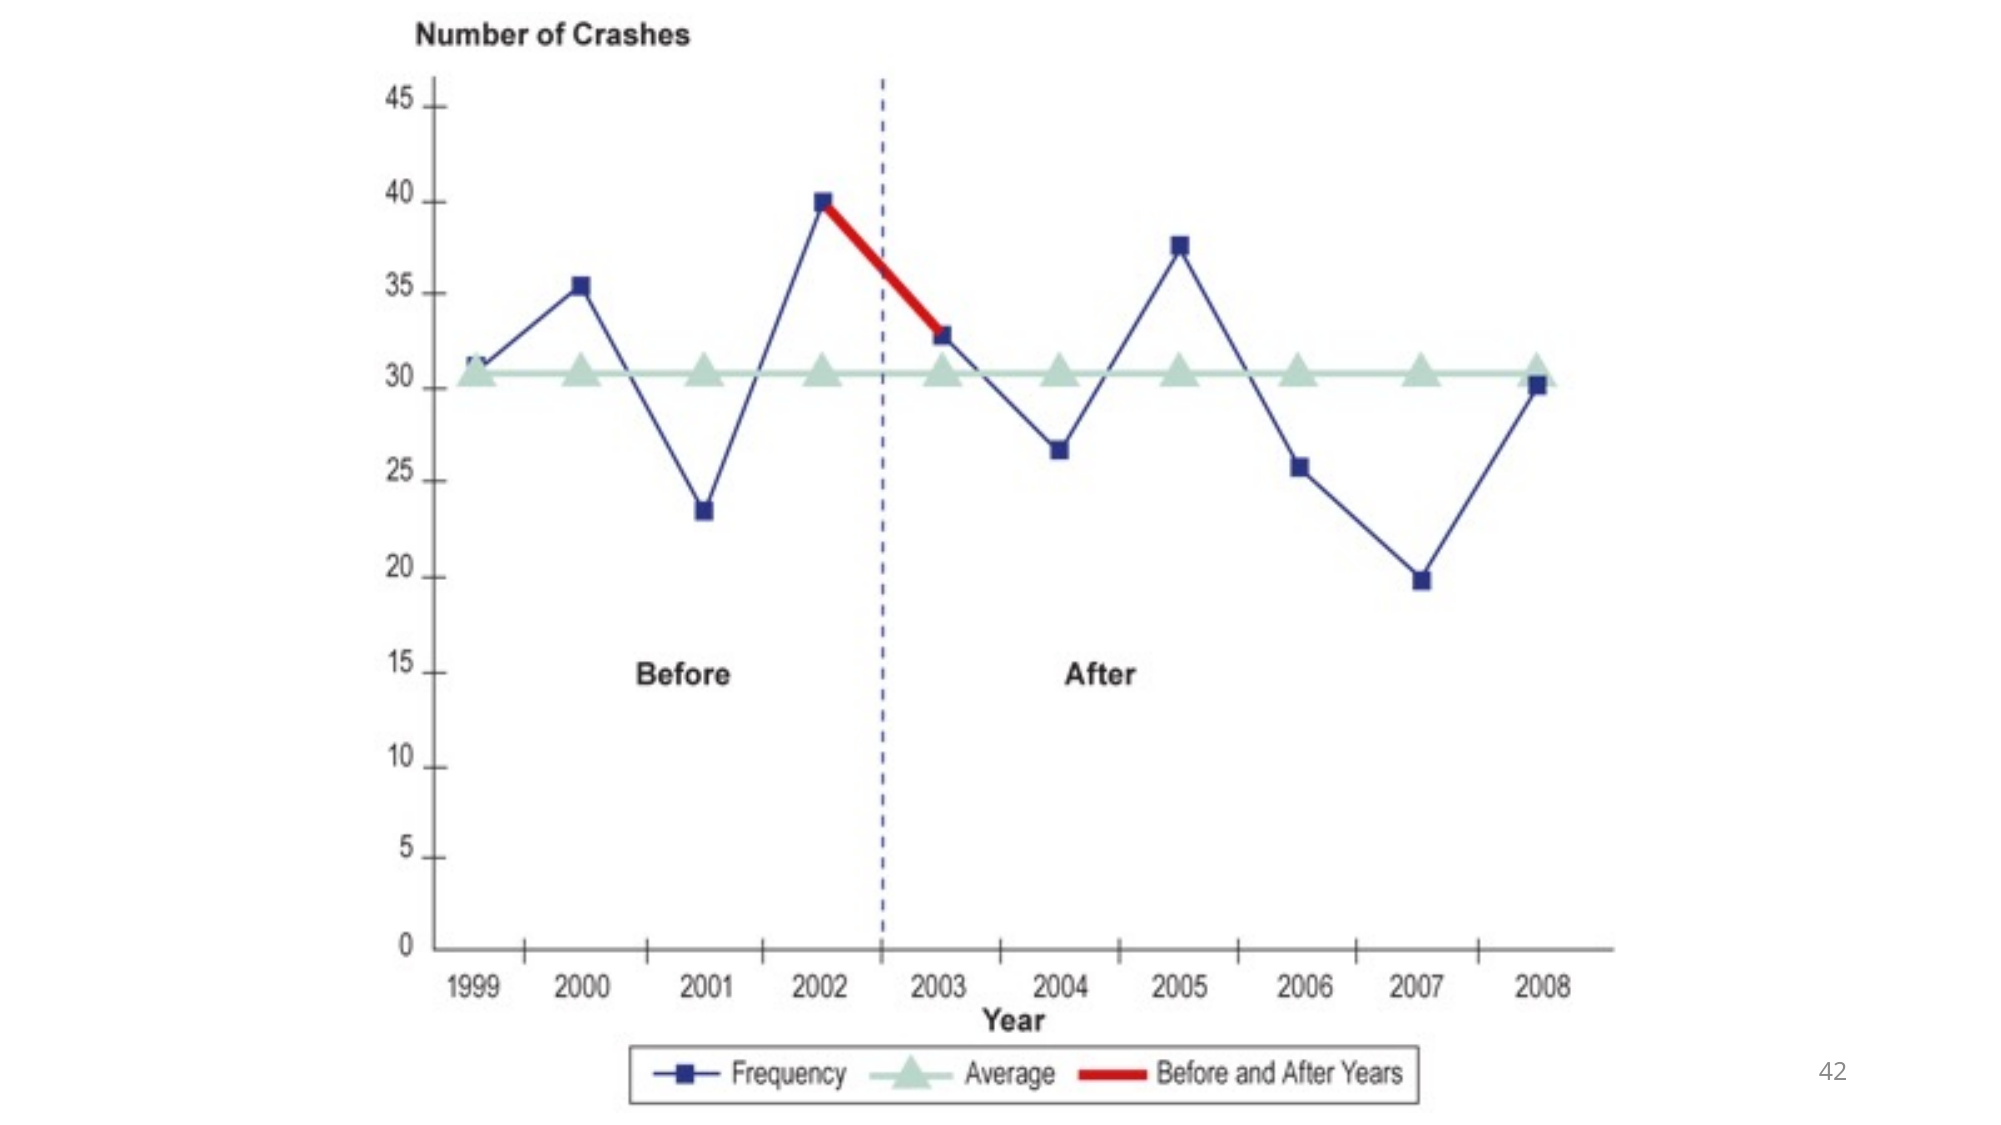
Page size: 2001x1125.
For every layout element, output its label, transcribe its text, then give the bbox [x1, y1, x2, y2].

slide_number 42 [1626, 1042, 1863, 1103]
picture [374, 12, 1626, 1113]
